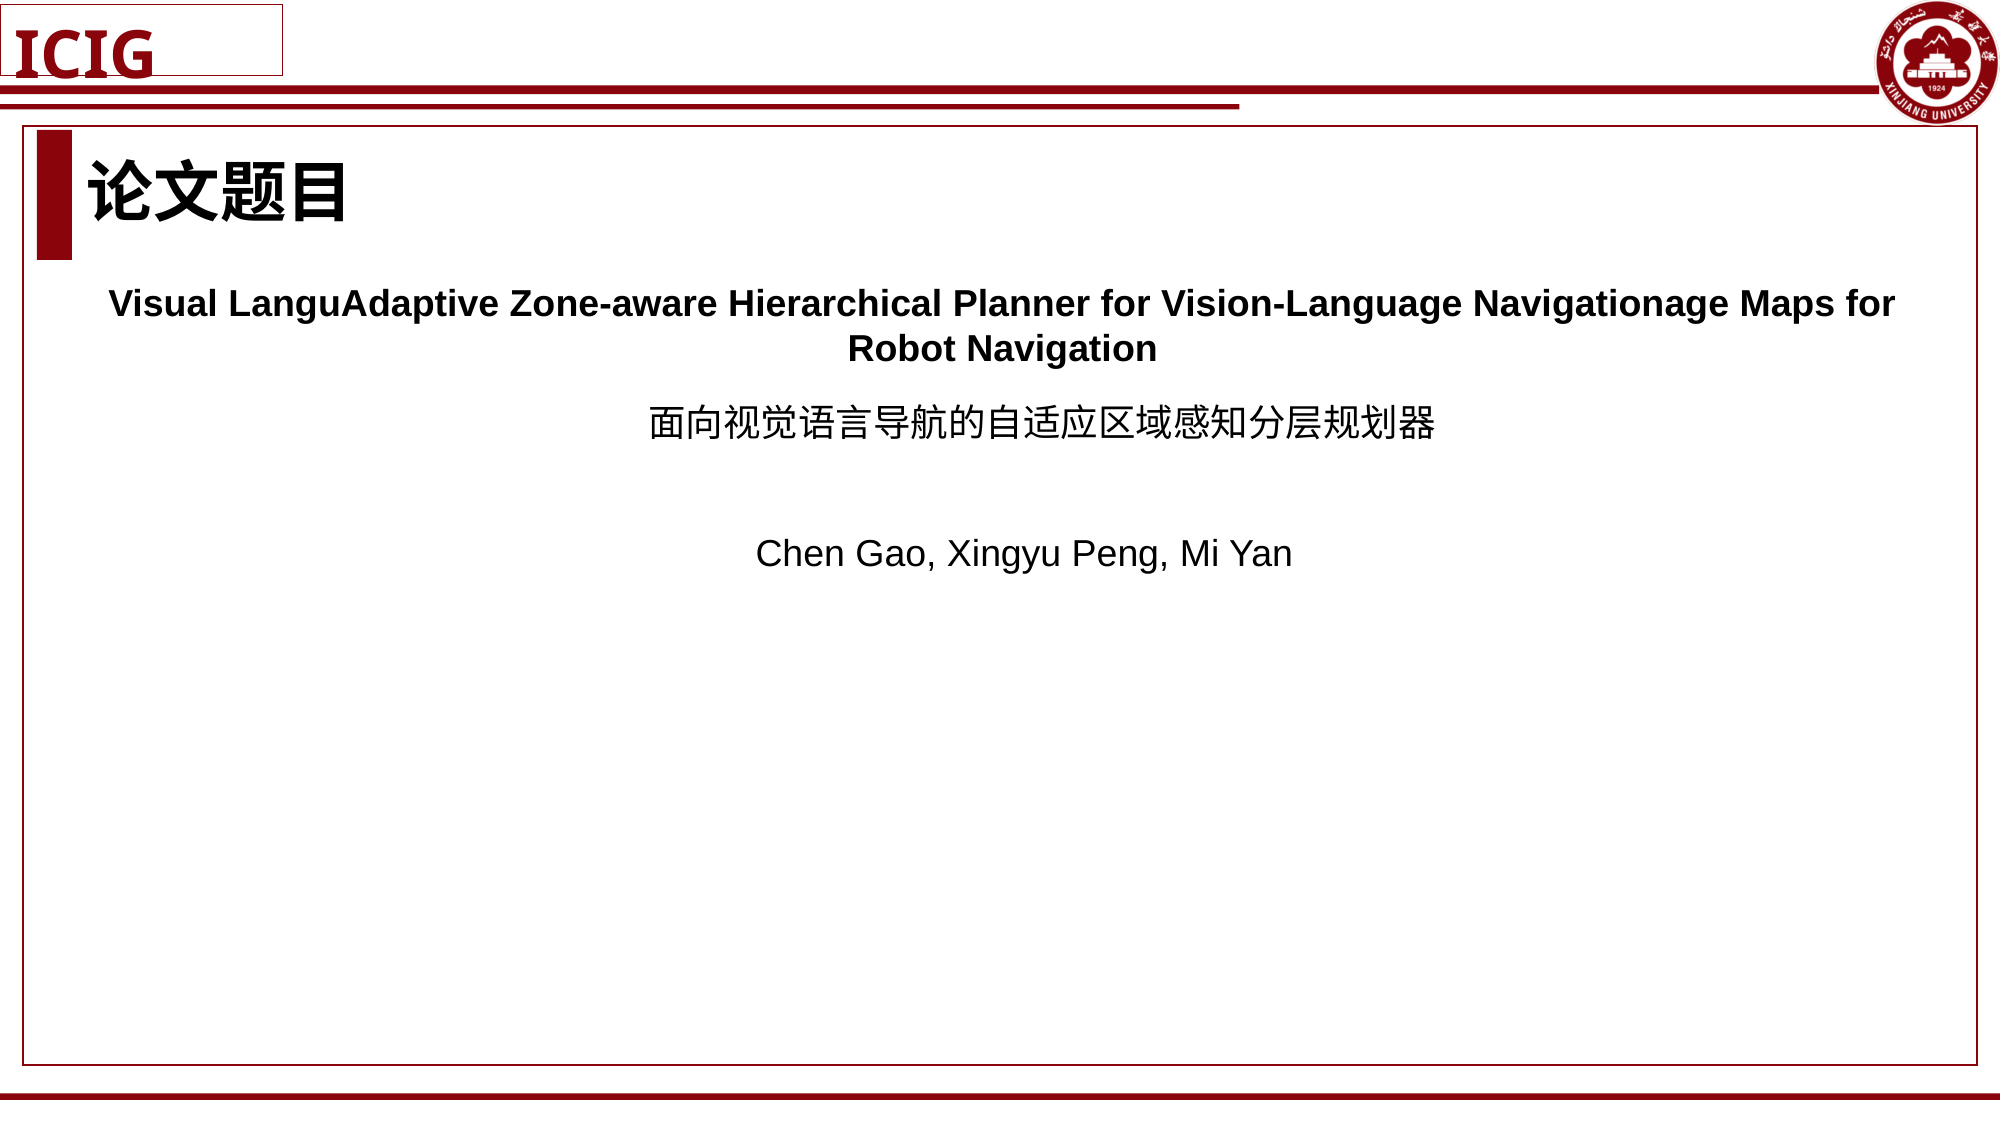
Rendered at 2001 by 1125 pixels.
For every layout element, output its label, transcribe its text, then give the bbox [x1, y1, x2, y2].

text_box ICIG [0, 4, 283, 76]
text_box [0, 85, 1874, 95]
text_box [36, 129, 73, 261]
picture [1874, 0, 2000, 126]
text_box [0, 104, 1240, 110]
text_box [22, 125, 1978, 1066]
text_box 面向视觉语言导航的自适应区域感知分层规划器 [633, 391, 1572, 459]
text_box Chen Gao, Xingyu Peng, Mi Yan [118, 521, 1930, 581]
text_box [0, 1093, 2000, 1100]
text_box Visual LanguAdaptive Zone-aware Hierarchical Planner for Vision-Language Navigationage Maps for Robot Navigation [37, 271, 1969, 376]
